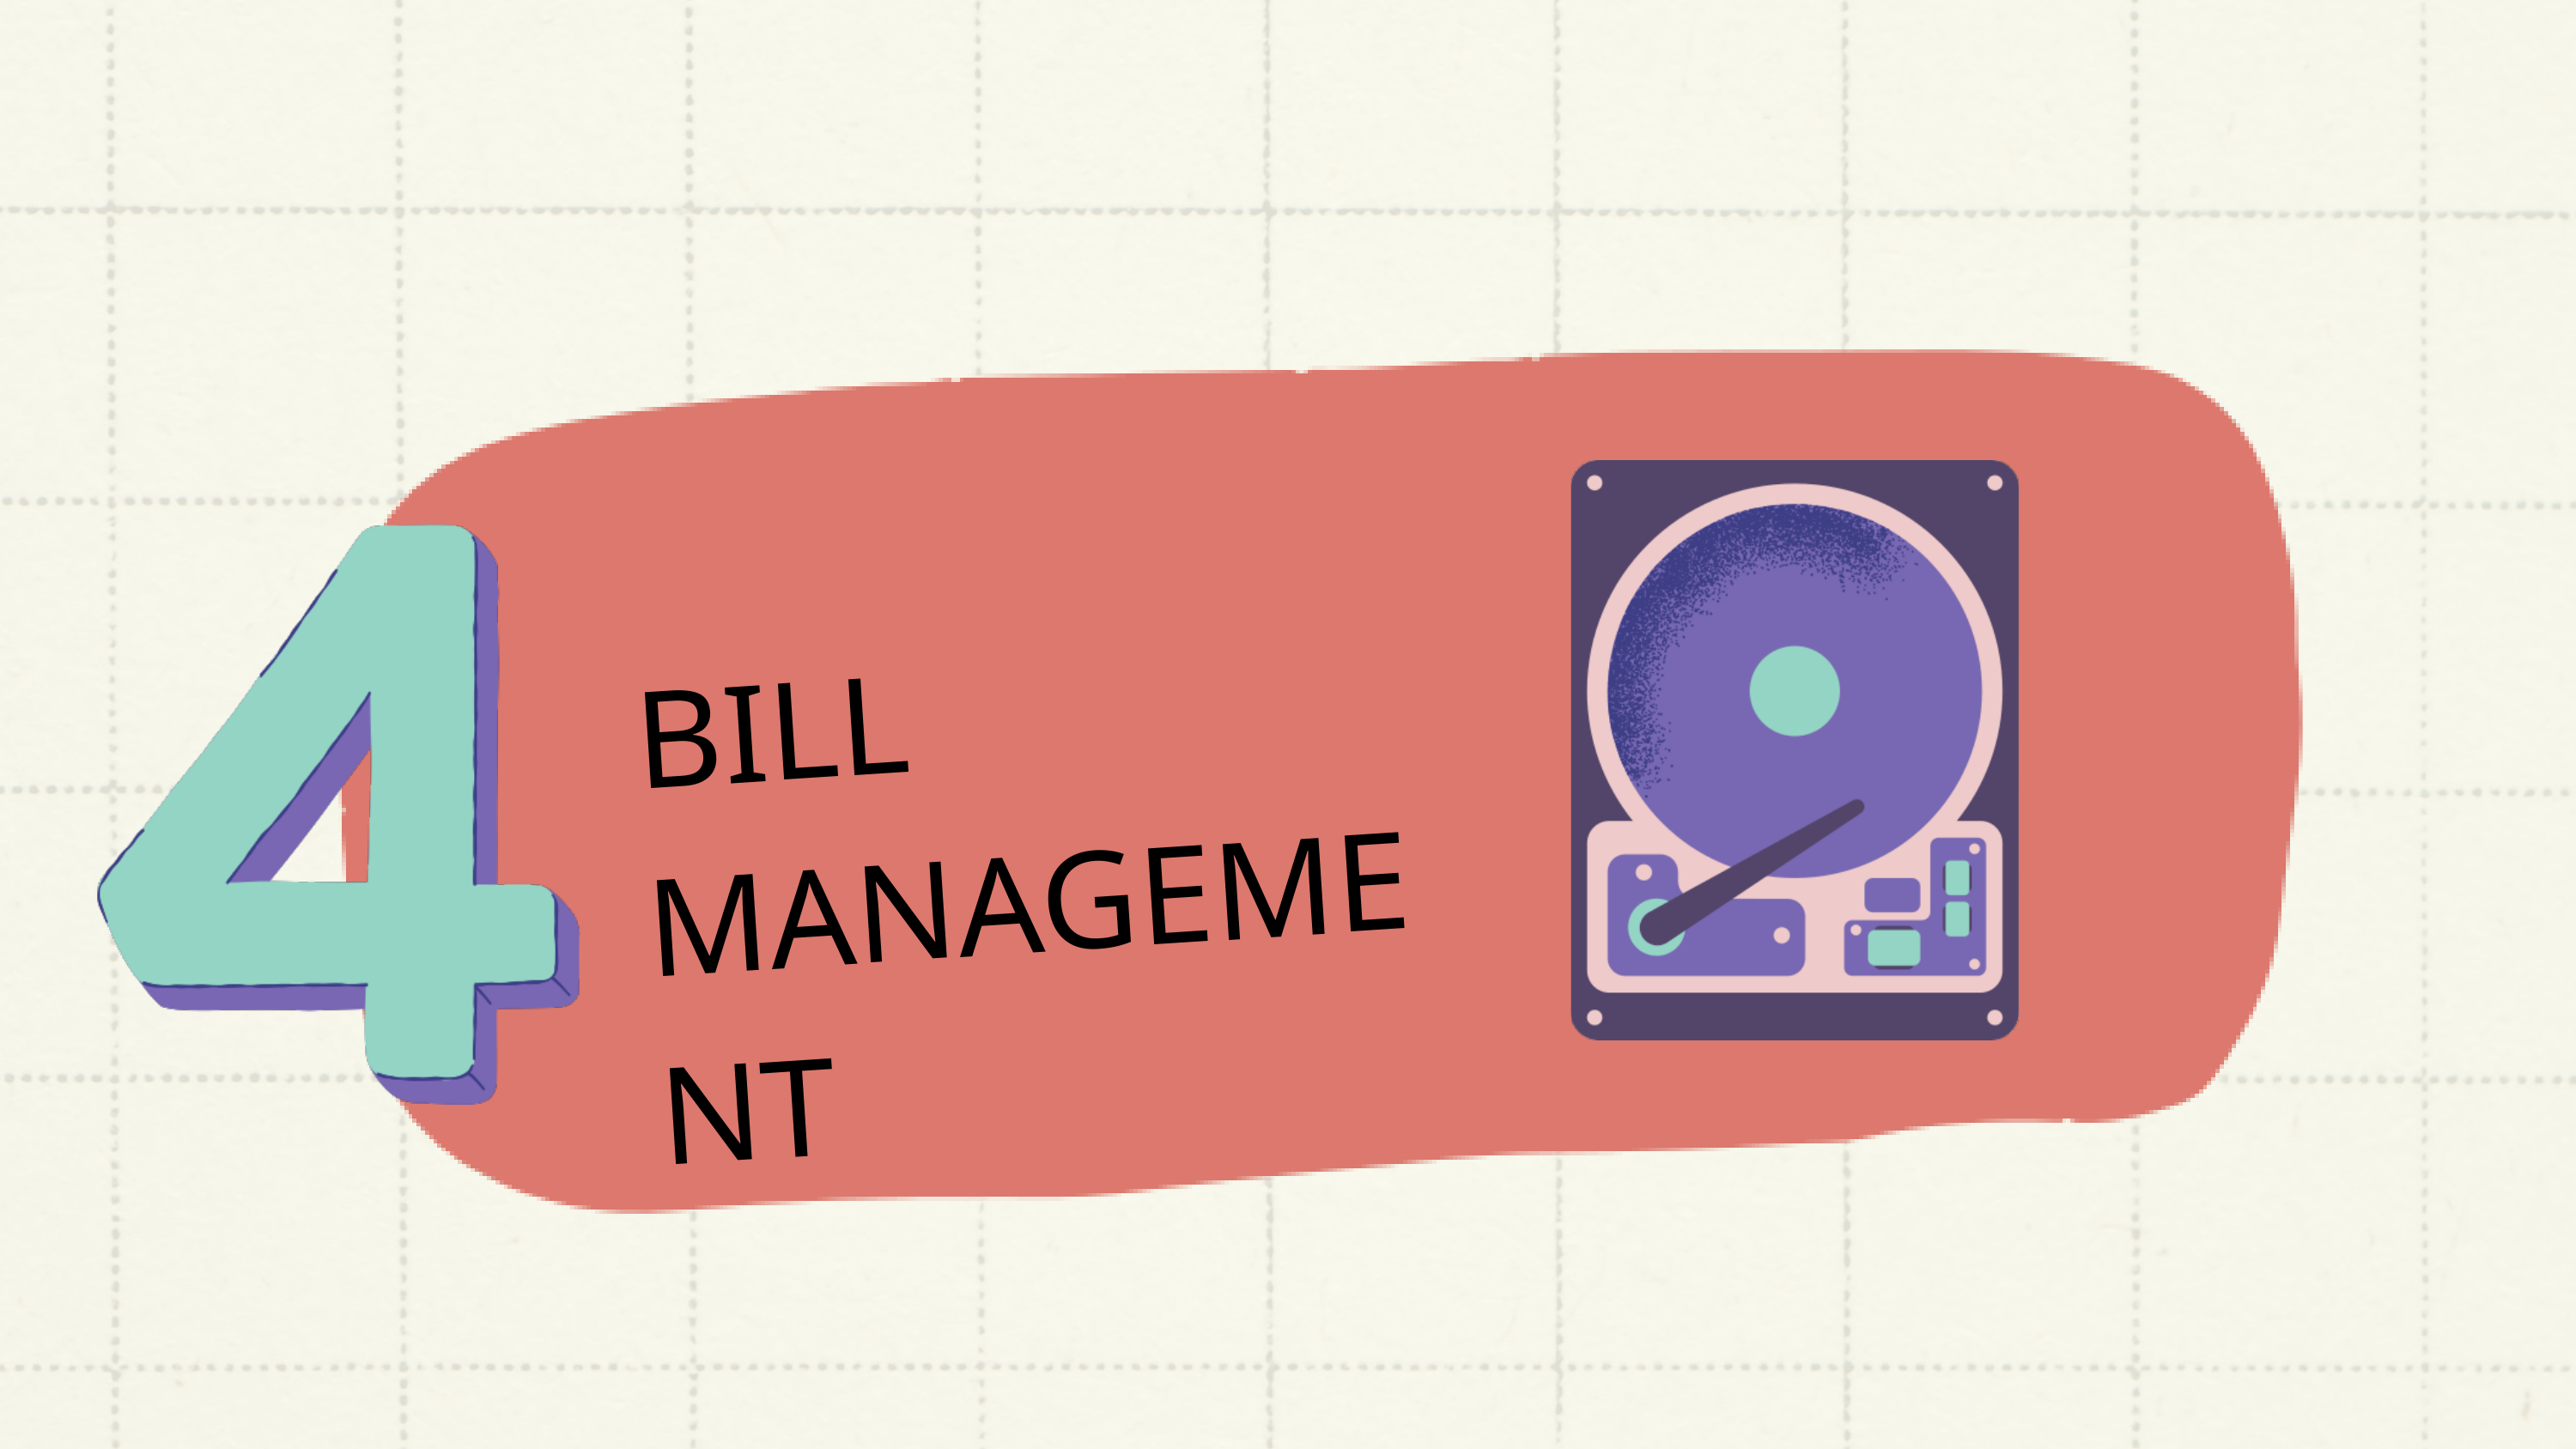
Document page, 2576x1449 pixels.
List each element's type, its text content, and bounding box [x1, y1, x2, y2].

text_box BILL MANAGEMENT [628, 573, 1509, 1192]
text_box [96, 524, 580, 1105]
text_box [0, 0, 2576, 1449]
text_box [337, 349, 2303, 1218]
text_box [1571, 460, 2020, 1040]
